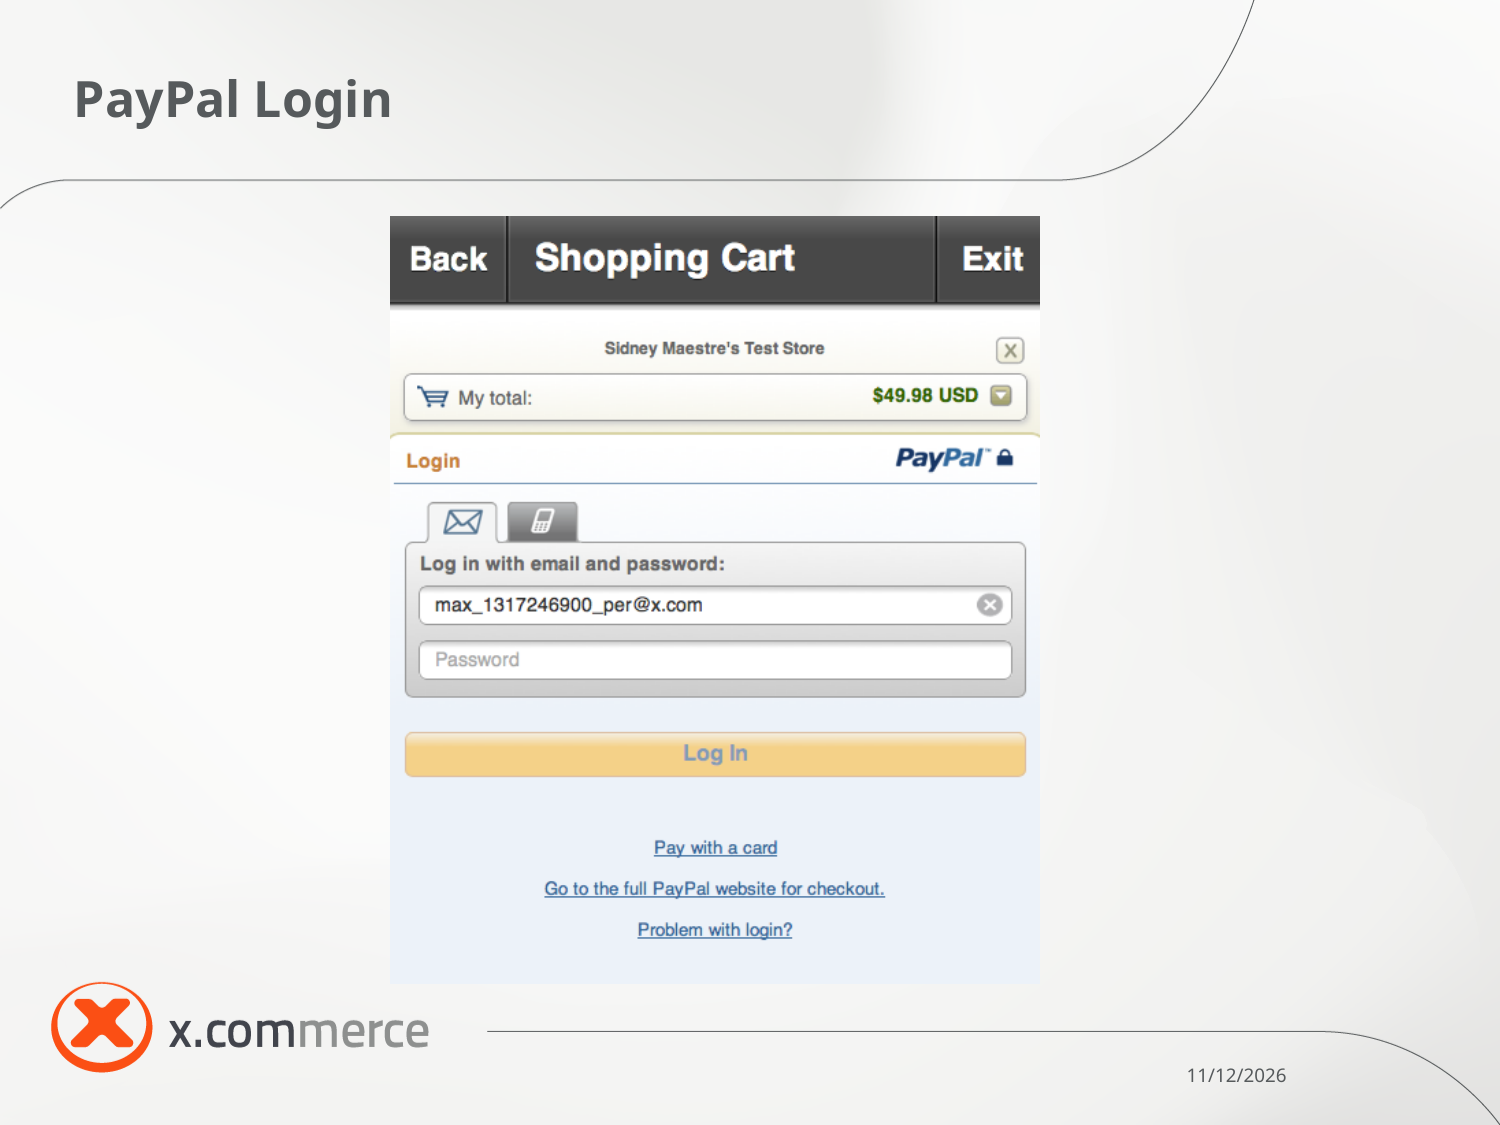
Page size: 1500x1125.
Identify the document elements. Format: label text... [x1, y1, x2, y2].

picture [0, 0, 1500, 1125]
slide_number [1096, 1062, 1302, 1097]
title PayPal Login [58, 35, 1170, 160]
